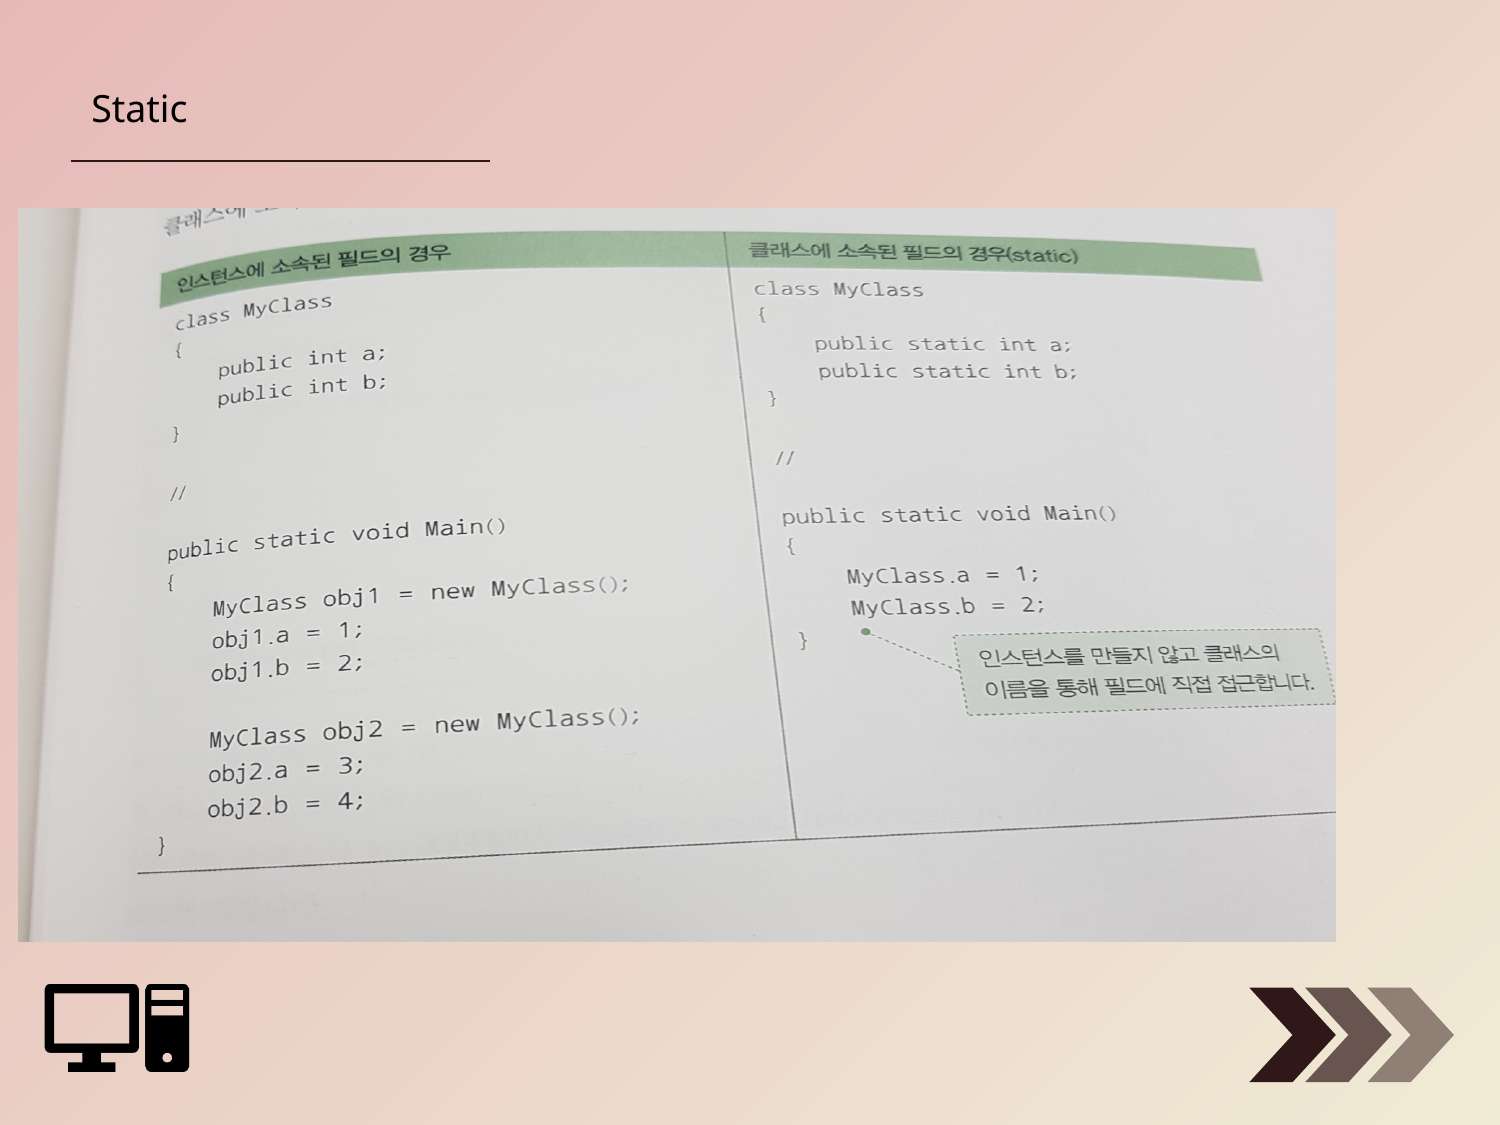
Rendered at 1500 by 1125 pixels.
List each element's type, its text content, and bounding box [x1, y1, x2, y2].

text_box Static [76, 78, 304, 138]
text_box [1303, 985, 1394, 1085]
picture [19, 0, 1334, 1125]
text_box [1365, 985, 1456, 1085]
picture [40, 951, 192, 1103]
text_box [1247, 985, 1338, 1085]
